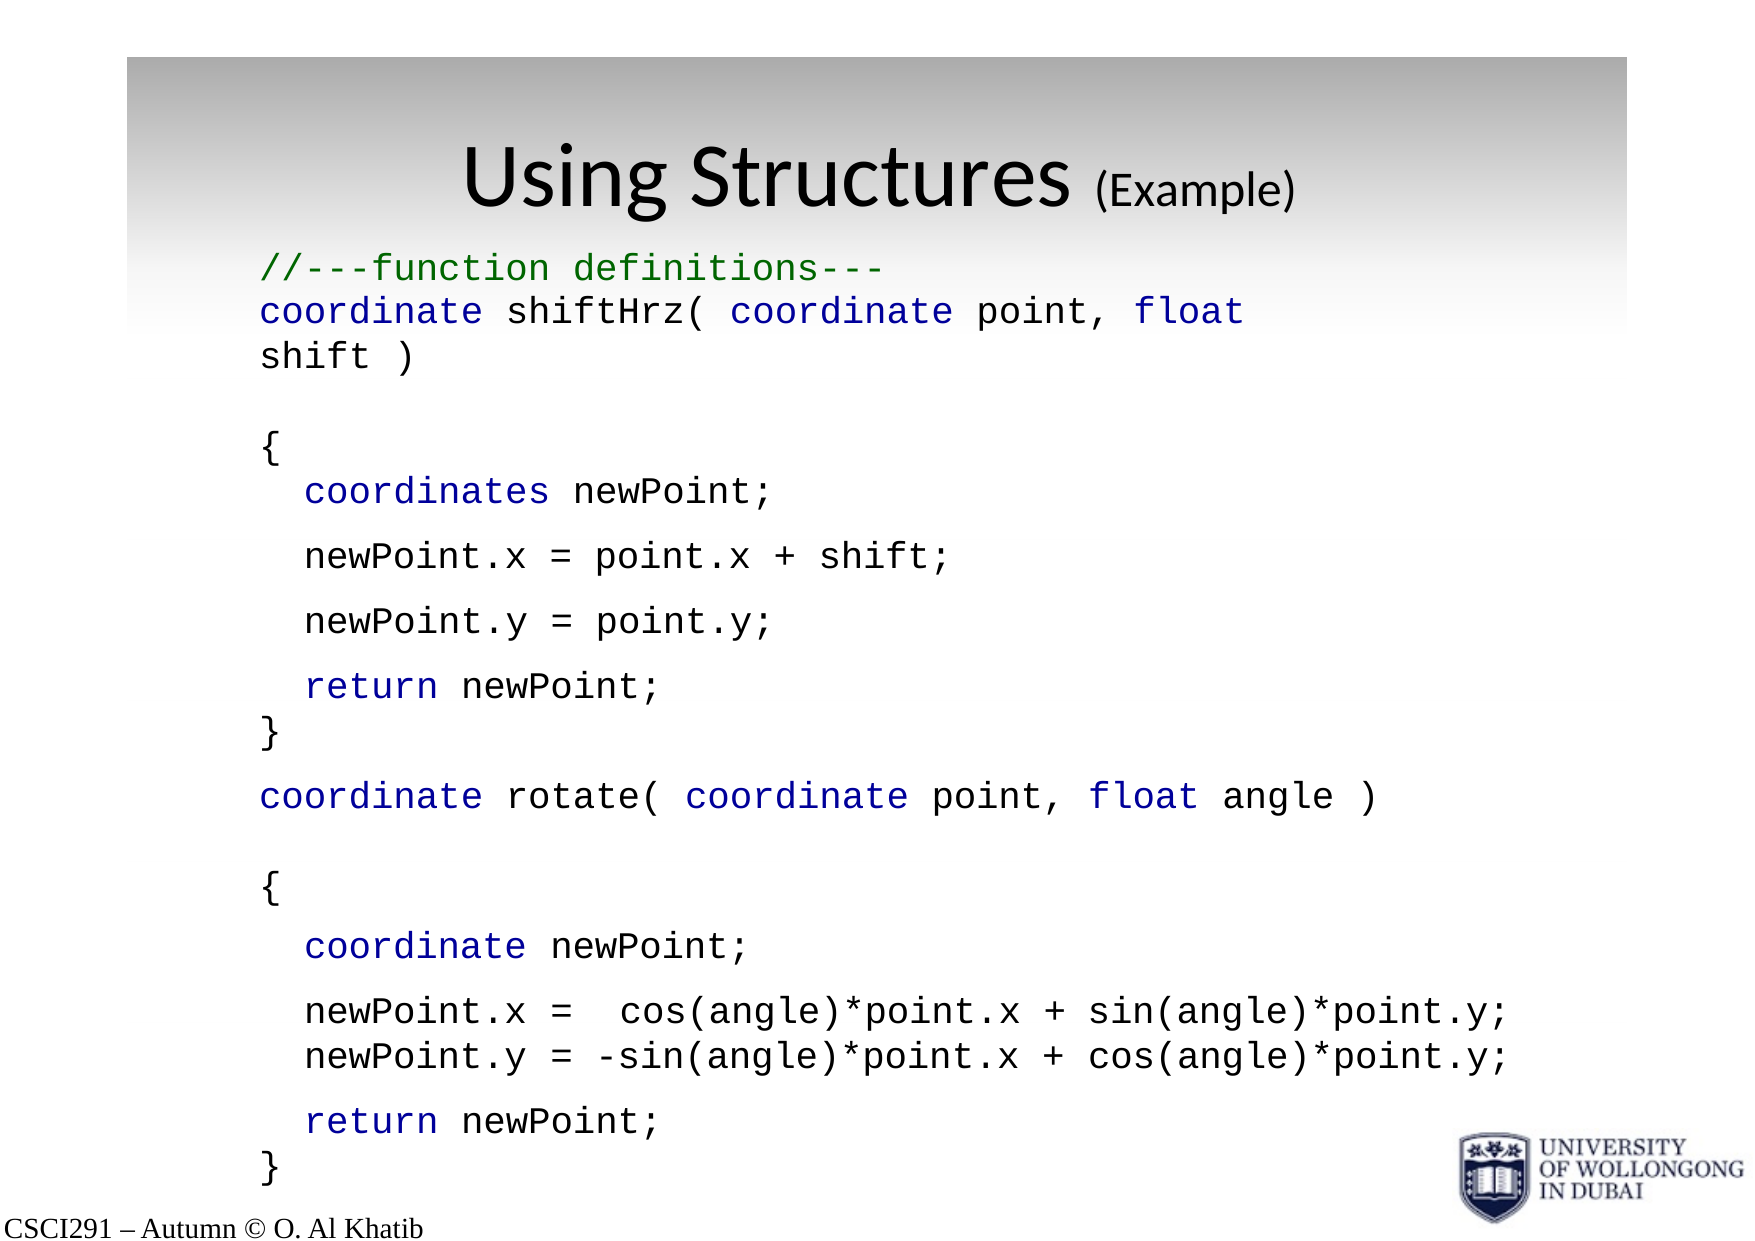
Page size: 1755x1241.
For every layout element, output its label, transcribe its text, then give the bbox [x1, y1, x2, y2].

text_box coordinate shiftHrz( coordinate point, float shift ) { coordinates newPoint; newPoint.x = point.x + shift; newPoint.y = point.y; return newPoint; } [257, 285, 1415, 752]
text_box coordinate newPoint.x newPoint.y [302, 921, 531, 1077]
title Using Structures (Example) [258, 114, 1496, 322]
text_box //---function definitions--- [257, 242, 889, 285]
text_box coordinate rotate( coordinate point, float angle ) { [257, 771, 1440, 907]
text_box newPoint; = cos(angle)*point.x + = -sin(angle)*point.x + [548, 921, 1068, 1077]
text_box sin(angle)*point.y; cos(angle)*point.y; [1085, 986, 1516, 1077]
picture [127, 57, 1755, 1233]
text_box return newPoint; } [257, 1096, 665, 1187]
